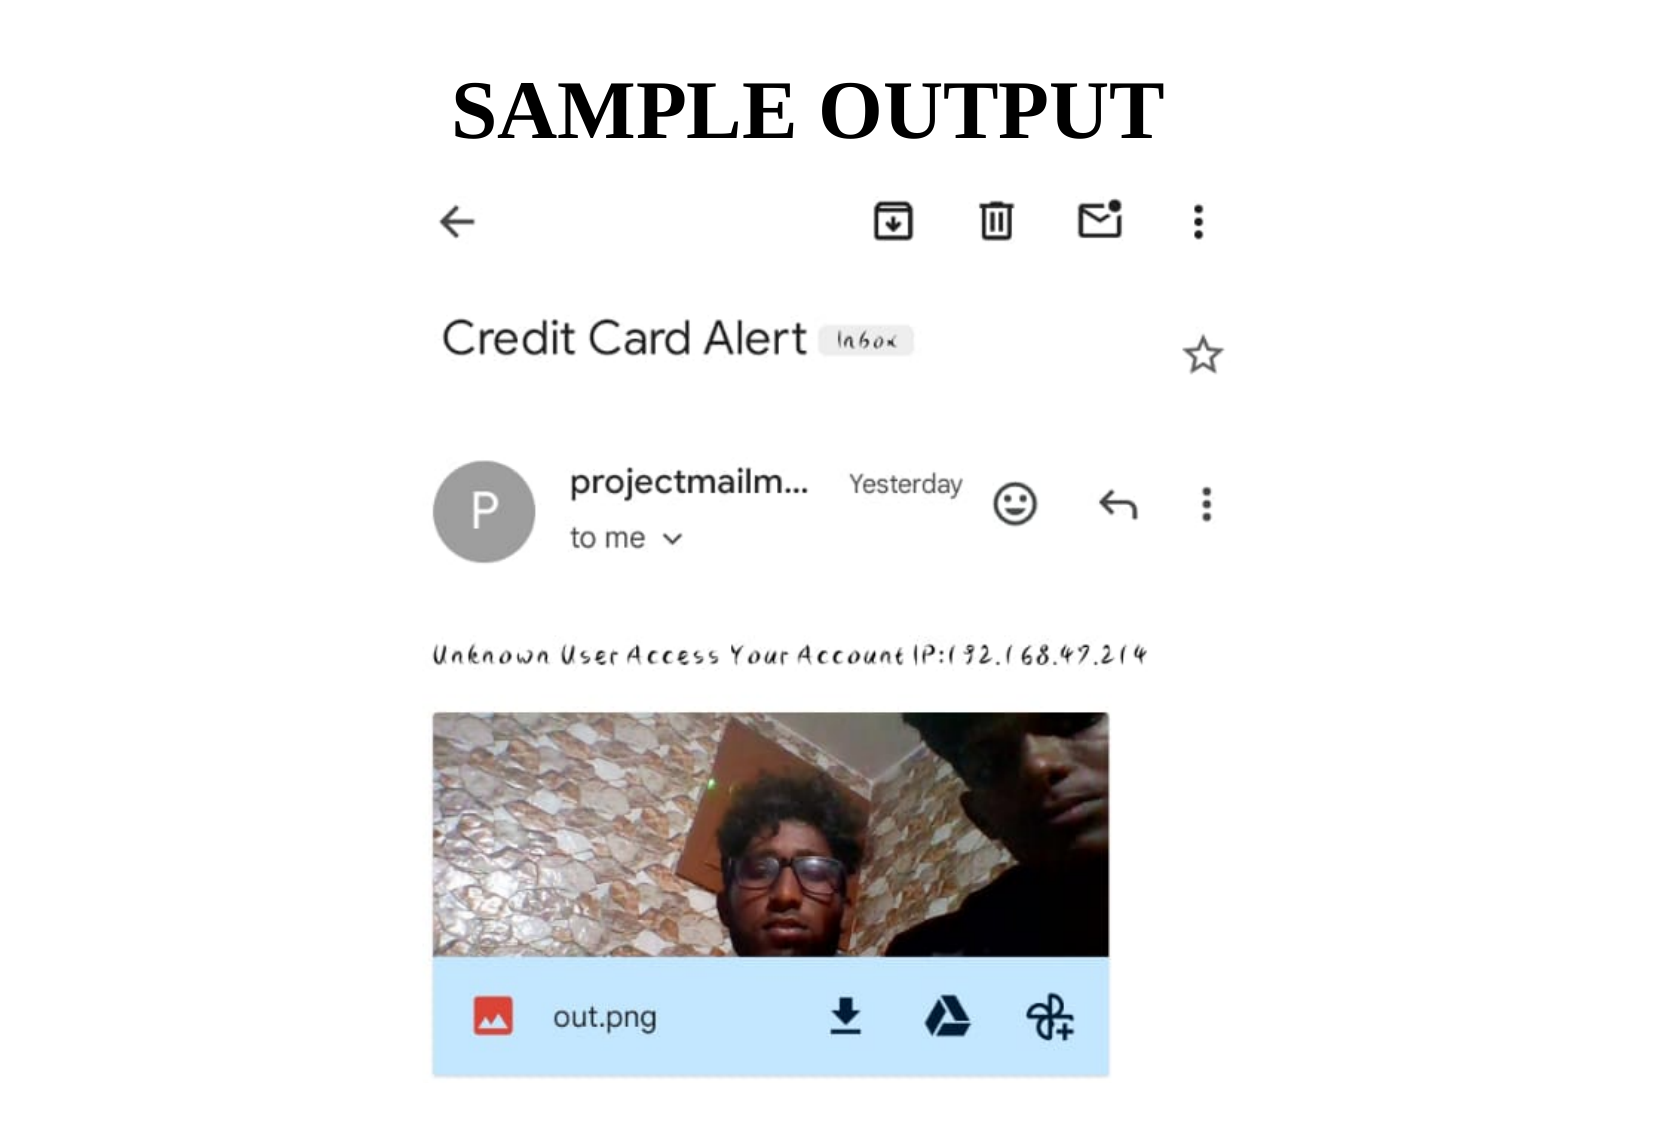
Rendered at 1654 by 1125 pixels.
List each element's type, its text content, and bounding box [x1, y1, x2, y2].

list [399, 187, 1254, 1083]
title SAMPLE OUTPUT [64, 11, 1553, 200]
